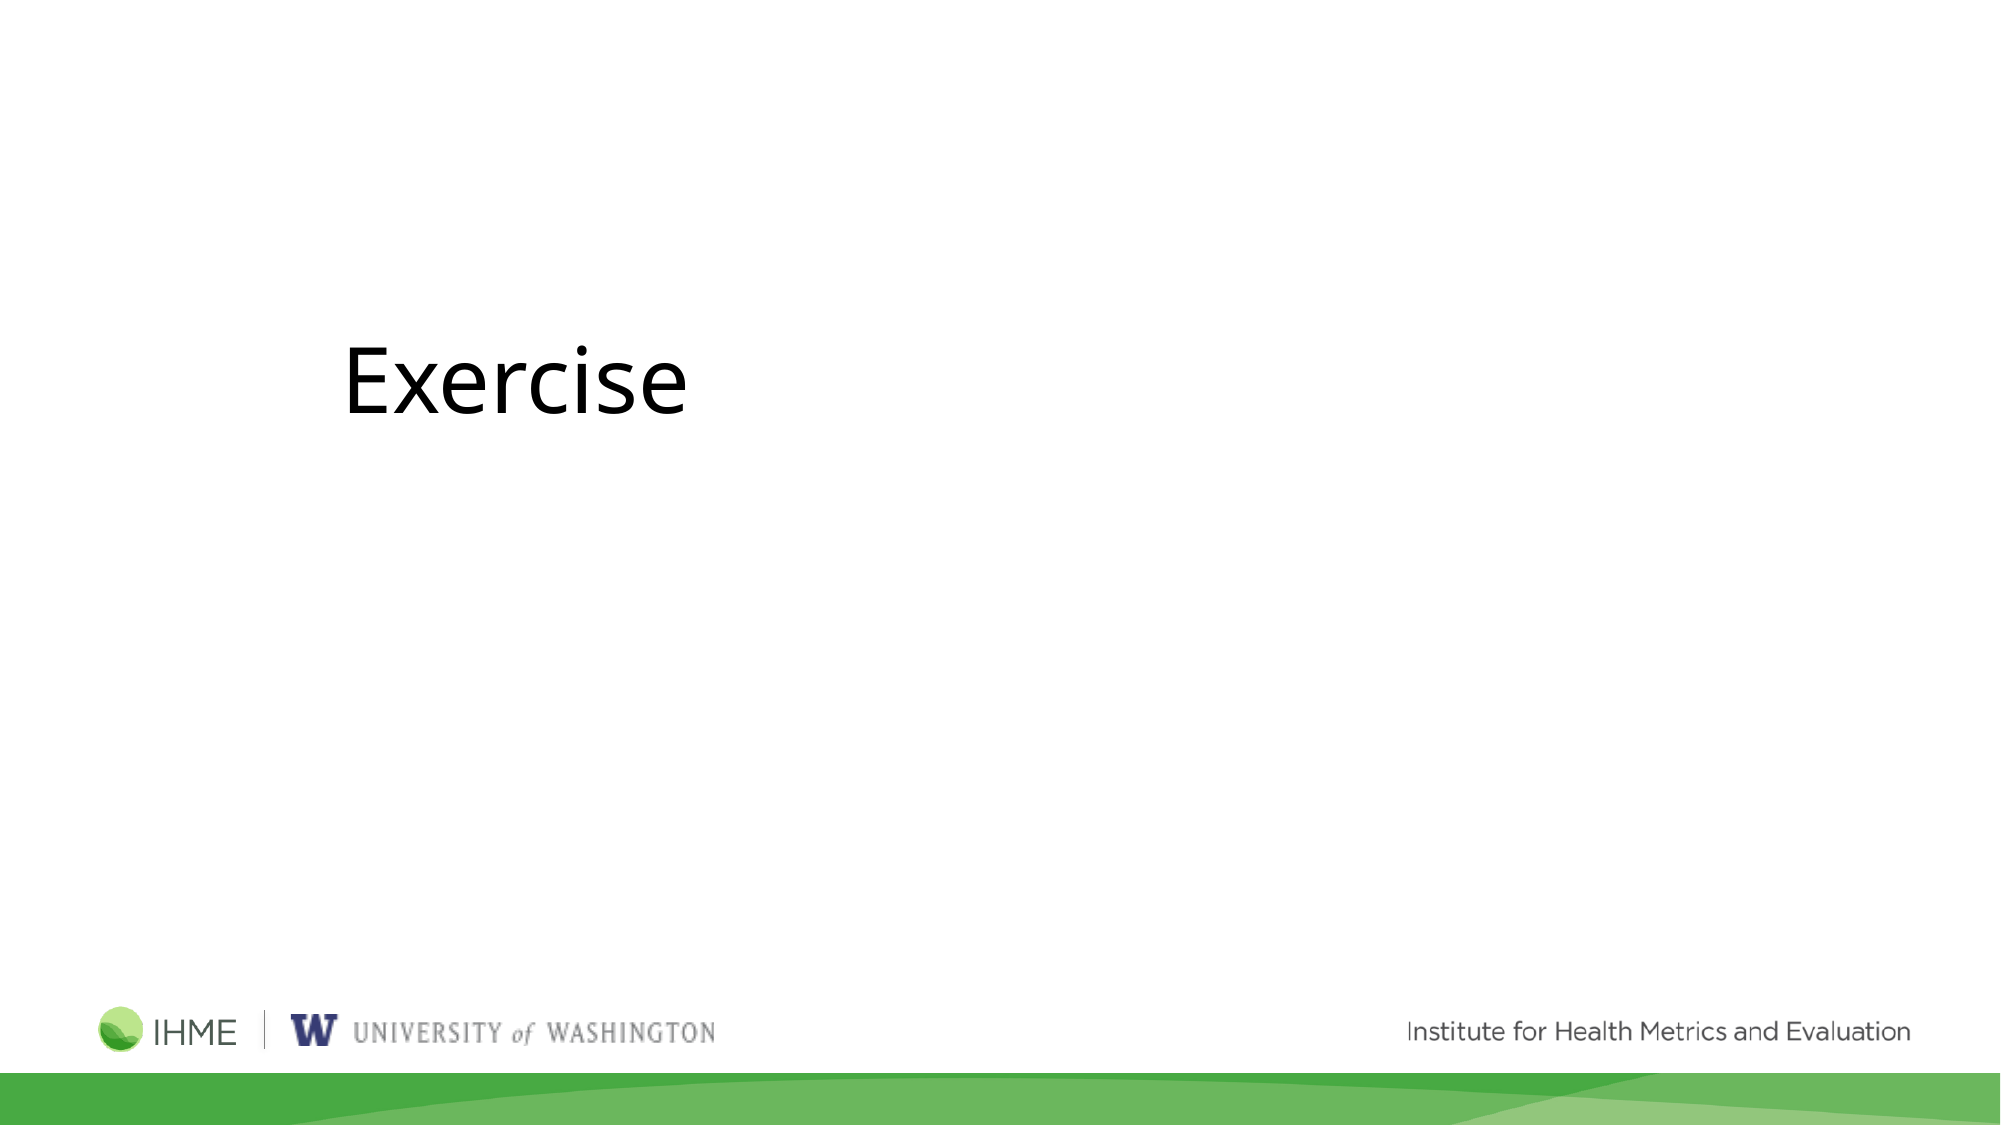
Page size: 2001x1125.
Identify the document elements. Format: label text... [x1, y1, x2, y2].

title Exercise [326, 313, 1267, 441]
picture [1399, 1013, 1916, 1046]
picture [98, 1006, 236, 1052]
picture [0, 1073, 2001, 1125]
